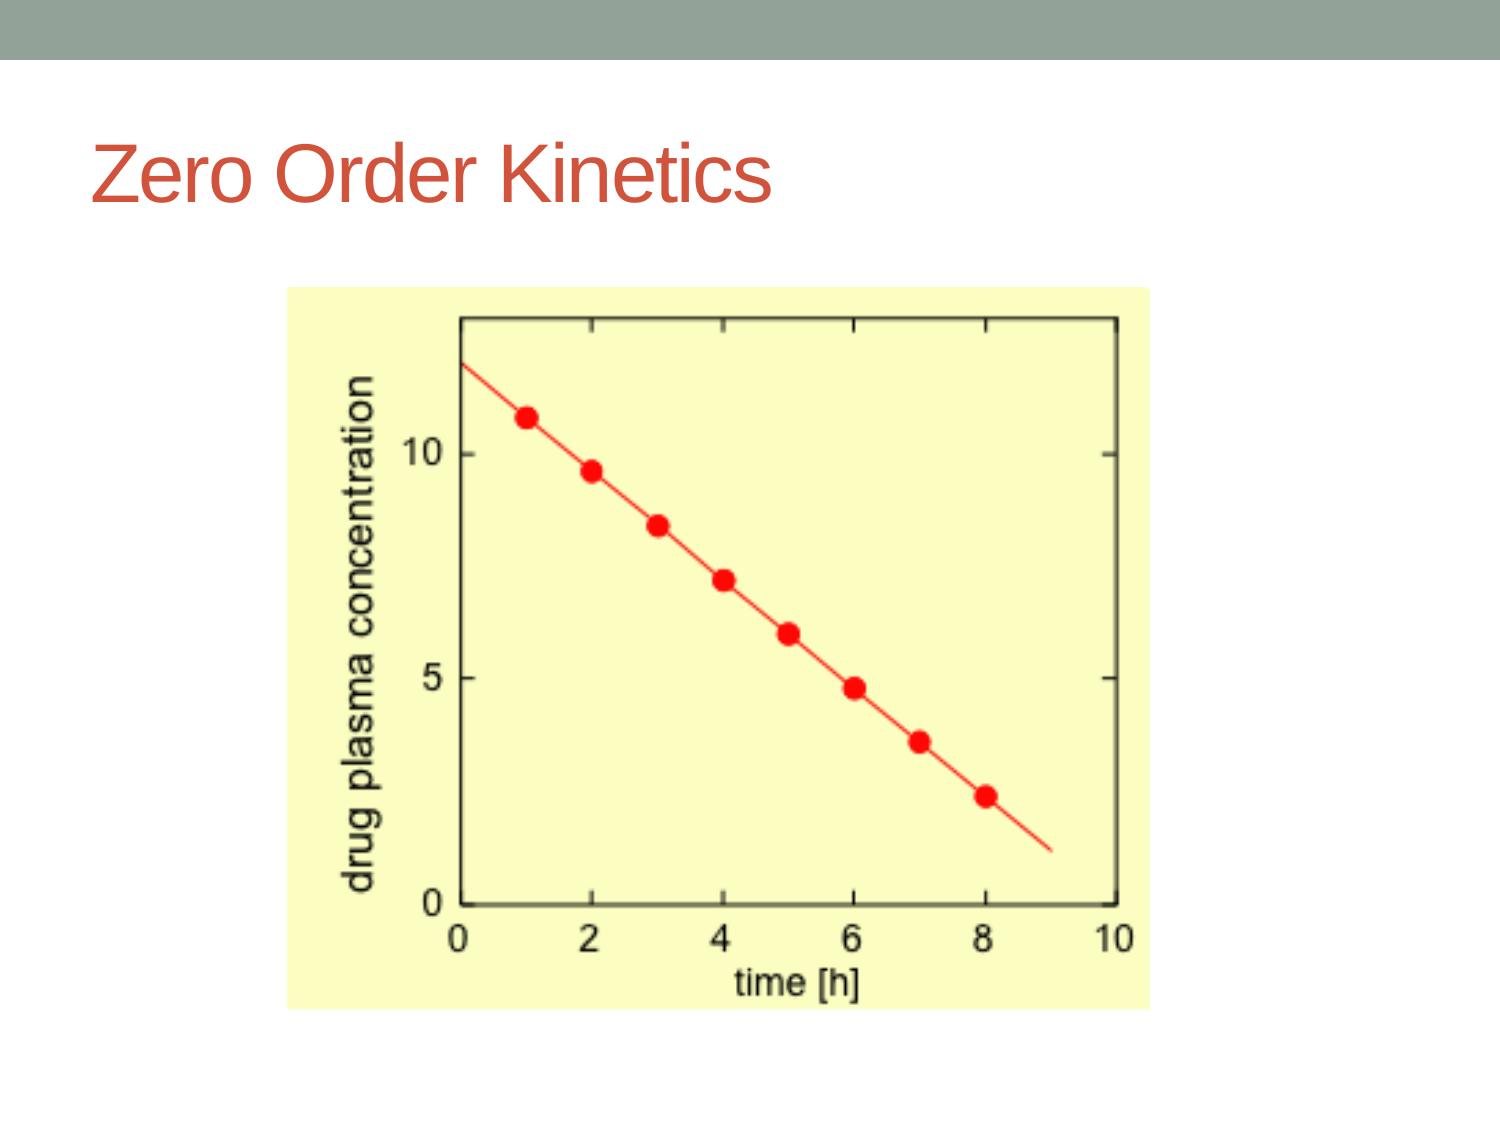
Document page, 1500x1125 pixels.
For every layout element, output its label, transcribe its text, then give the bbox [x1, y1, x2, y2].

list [287, 287, 1151, 1024]
title Zero Order Kinetics [75, 87, 1425, 250]
